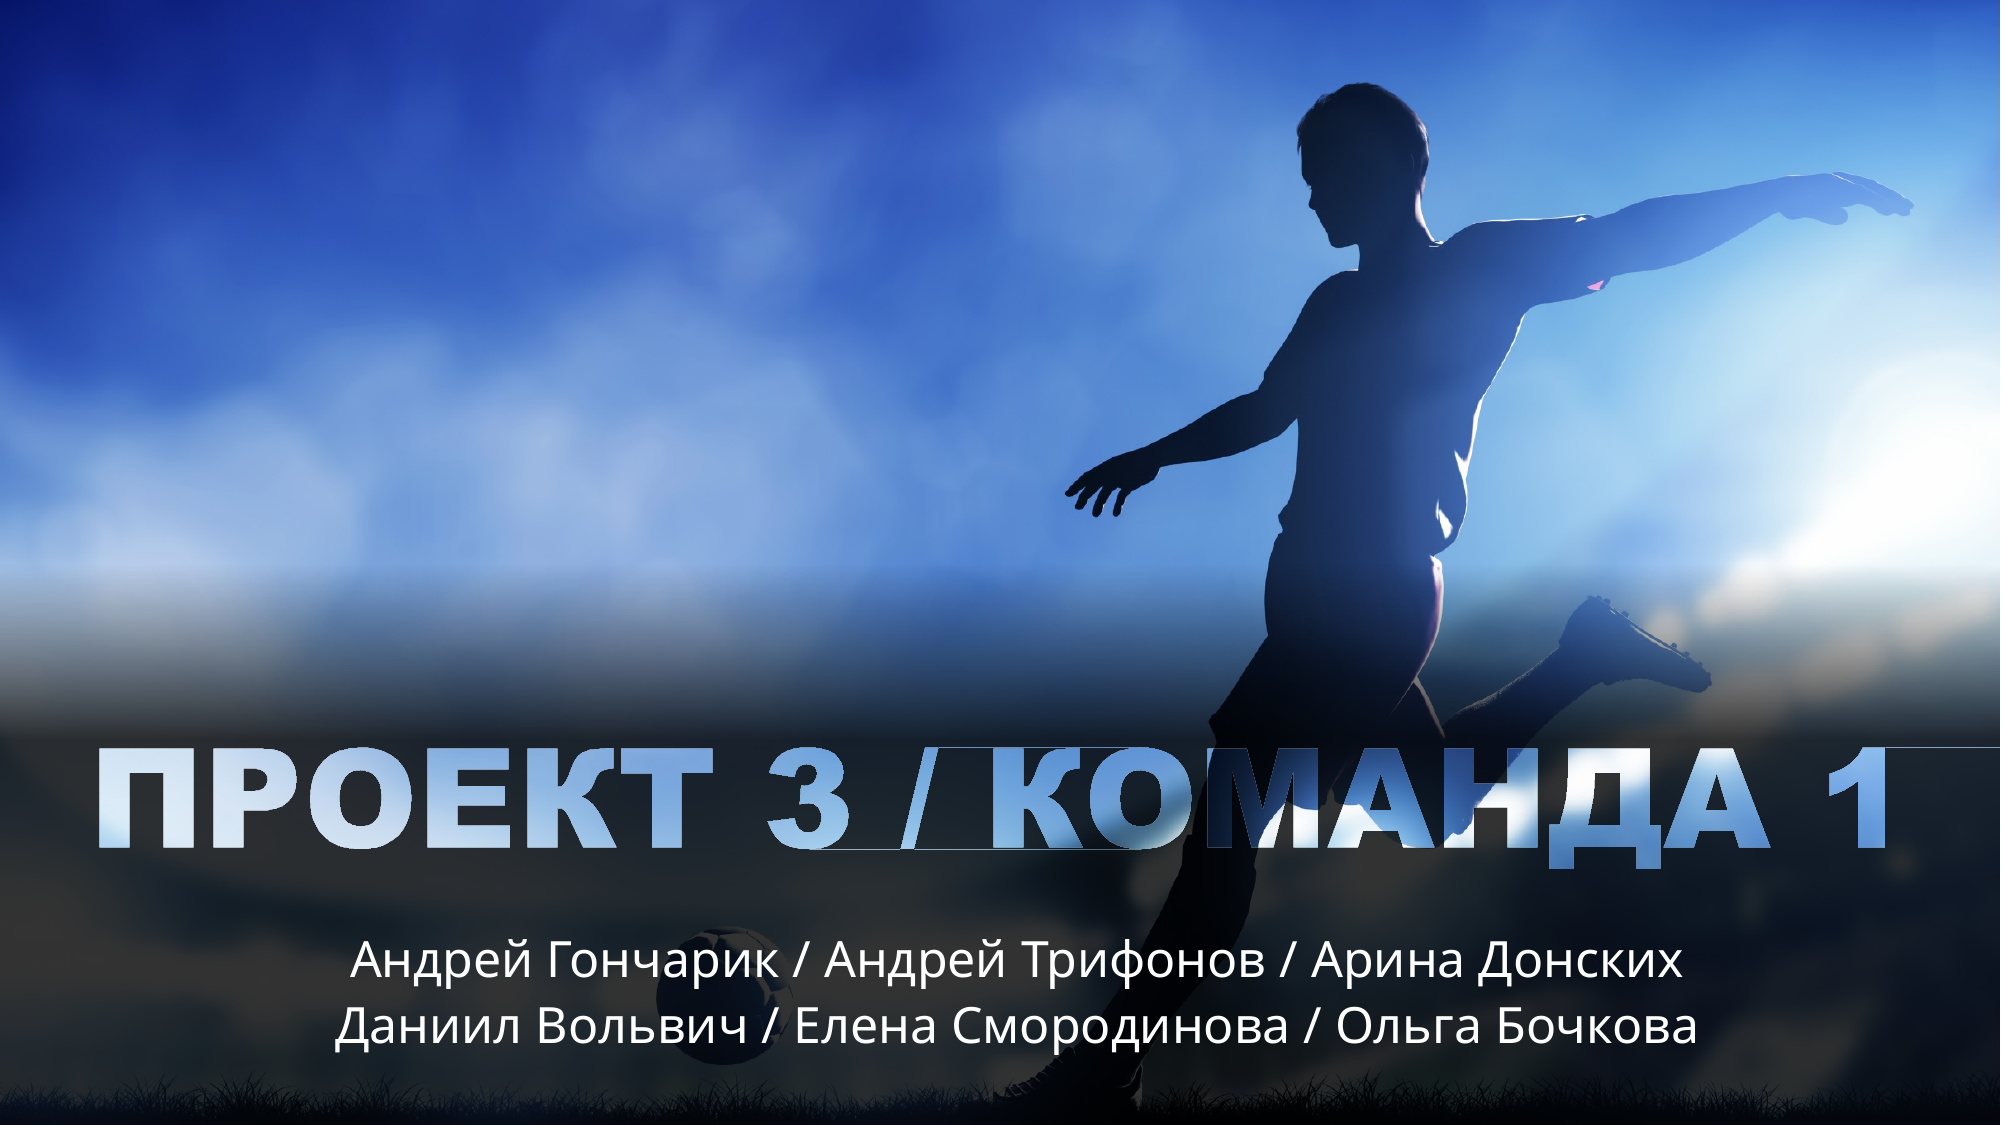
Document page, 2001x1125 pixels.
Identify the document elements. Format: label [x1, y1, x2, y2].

text_box [0, 564, 2000, 1125]
picture [0, 0, 2000, 564]
